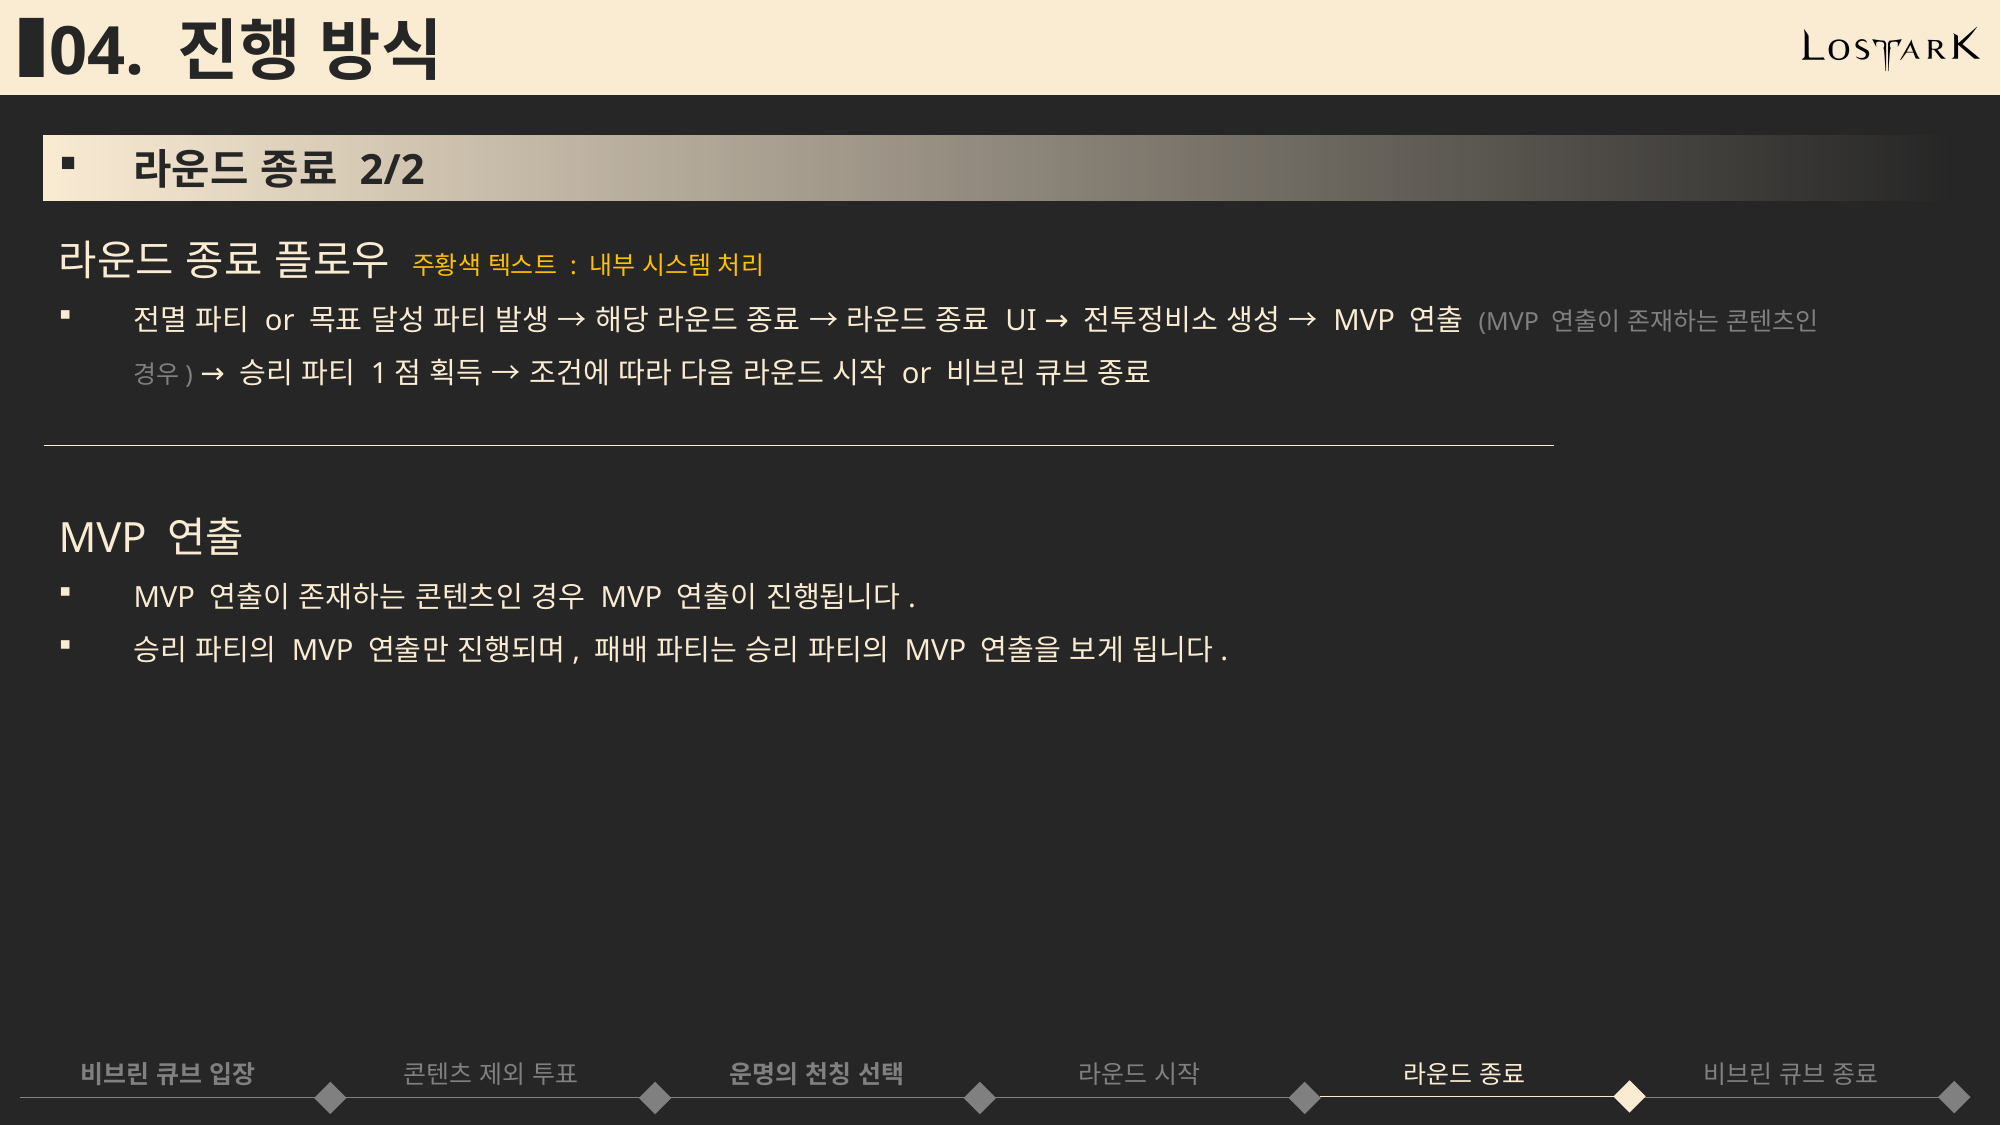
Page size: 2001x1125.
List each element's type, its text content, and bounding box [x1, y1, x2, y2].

text_box 04. 진행 방식 [0, 0, 656, 96]
text_box 라운드 종료 플로우 전멸 파티 or 목표 달성 파티 발생 → 해당 라운드 종료 → 라운드 종료 UI → 전투정비소 생성 → MVP 연출 (MVP 연출이 존재하는 콘텐츠인 경우) → 승리 파티 1점 획득 → 조건에 따라 다음 라운드 시작 or 비브린 큐브 종료 [43, 201, 1884, 397]
text_box [315, 1081, 346, 1115]
text_box [1613, 1080, 1646, 1113]
text_box 비브린 큐브 종료 [1658, 1050, 1925, 1096]
text_box [656, 0, 2000, 96]
text_box 라운드 종료 [1331, 1050, 1599, 1096]
picture [1790, 22, 1981, 77]
text_box 콘텐츠 제외 투표 [357, 1050, 625, 1096]
text_box [18, 17, 45, 78]
text_box [43, 134, 1957, 202]
text_box [964, 1081, 996, 1115]
text_box 운명의 천칭 선택 [684, 1050, 951, 1096]
text_box 라운드 시작 [1006, 1050, 1274, 1096]
text_box [639, 1081, 671, 1115]
text_box [1289, 1081, 1321, 1115]
text_box MVP 연출 MVP 연출이 존재하는 콘텐츠인 경우 MVP 연출이 진행됩니다. 승리 파티의 MVP 연출만 진행되며, 패배 파티는 승리 파티의 MVP 연출을 보게 됩니다. [43, 478, 1609, 674]
text_box 비브린 큐브 입장 [34, 1051, 302, 1096]
text_box 주황색 텍스트 : 내부 시스템 처리 [397, 227, 931, 287]
text_box 라운드 종료 2/2 [43, 135, 832, 201]
text_box [1938, 1080, 1971, 1114]
